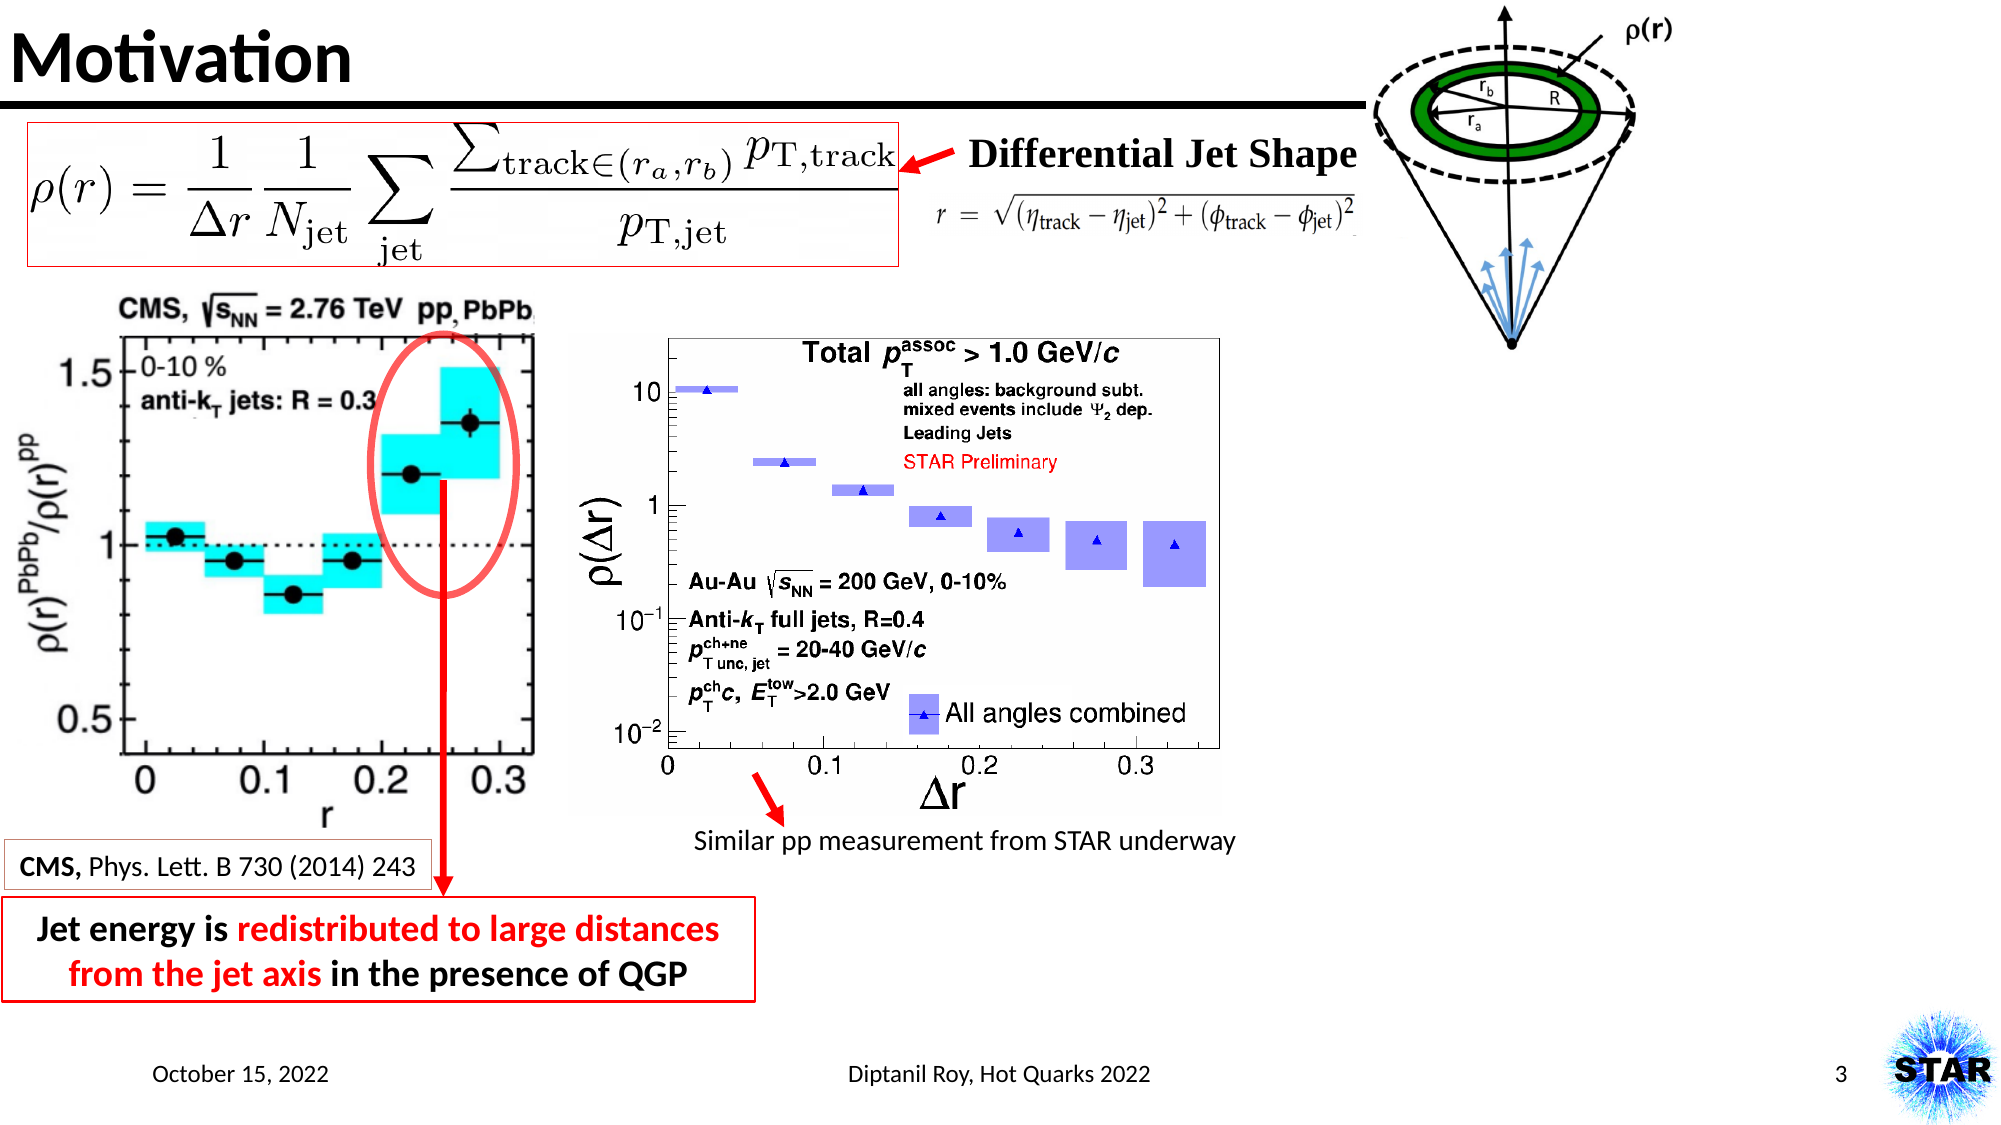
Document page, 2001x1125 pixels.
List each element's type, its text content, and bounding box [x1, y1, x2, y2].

text_box Jet energy is redistributed to large distances from the jet axis in the presence of QGP [2, 896, 755, 1002]
footer Diptanil Roy, Hot Quarks 2022 [662, 1042, 1338, 1103]
picture [1, 283, 1222, 828]
slide_number 3 [1412, 1042, 1847, 1103]
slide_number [137, 1042, 588, 1103]
picture [1847, 996, 2000, 1125]
text_box CMS, Phys. Lett. B 730 (2014) 243 [4, 839, 432, 890]
picture [929, 2, 1678, 356]
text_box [898, 151, 953, 172]
text_box Similar pp measurement from STAR underway [679, 814, 1252, 864]
text_box Differential Jet Shape [953, 118, 1362, 183]
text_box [754, 773, 785, 828]
text_box Motivation [0, 0, 645, 101]
picture [27, 121, 899, 267]
